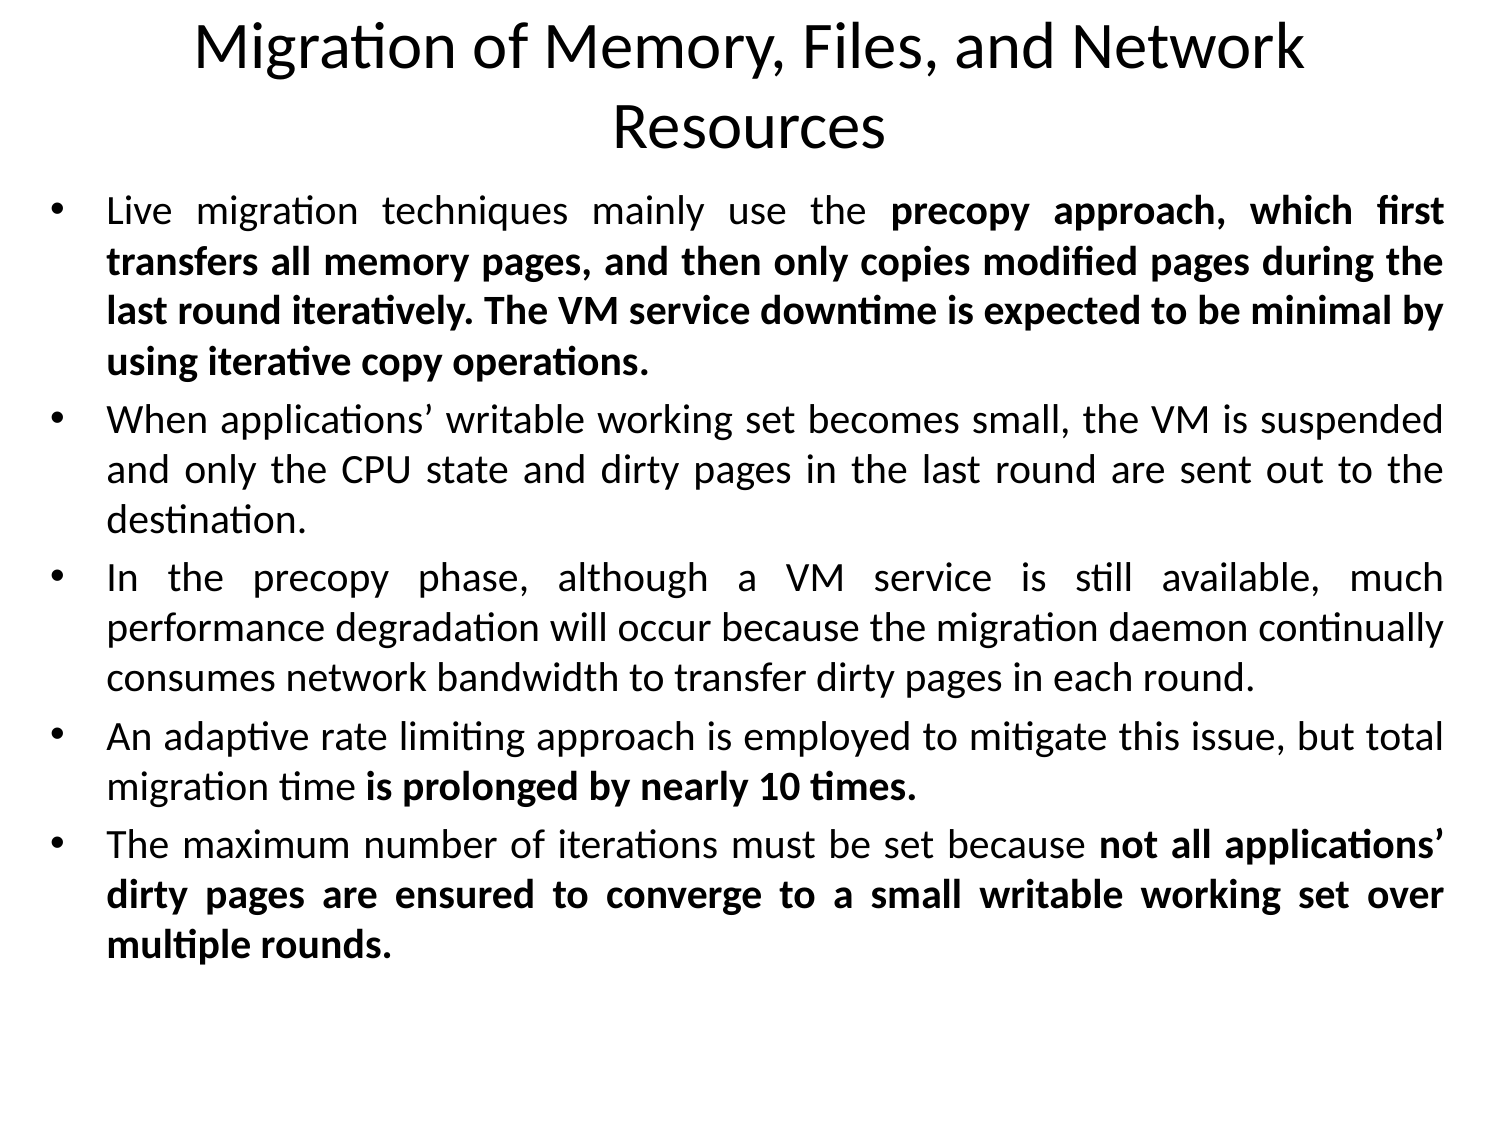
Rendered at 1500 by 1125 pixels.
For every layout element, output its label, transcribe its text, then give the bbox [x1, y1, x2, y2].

list Live migration techniques mainly use the precopy approach, which first transfers all memory pages, and then only copies modified pages during the last round iteratively. The VM service downtime is expected to be minimal by using iterative copy operations. When applications’ writable working set becomes small, the VM is suspended and only the CPU state and dirty pages in the last round are sent out to the destination. In the precopy phase, although a VM service is still available, much performance degradation will occur because the migration daemon continually consumes network bandwidth to transfer dirty pages in each round. An adaptive rate limiting approach is employed to mitigate this issue, but total migration time is prolonged by nearly 10 times. The maximum number of iterations must be set because not all applications’ dirty pages are ensured to converge to a small writable working set over multiple rounds. [35, 175, 1461, 1017]
title Migration of Memory, Files, and Network Resources [75, 0, 1425, 164]
